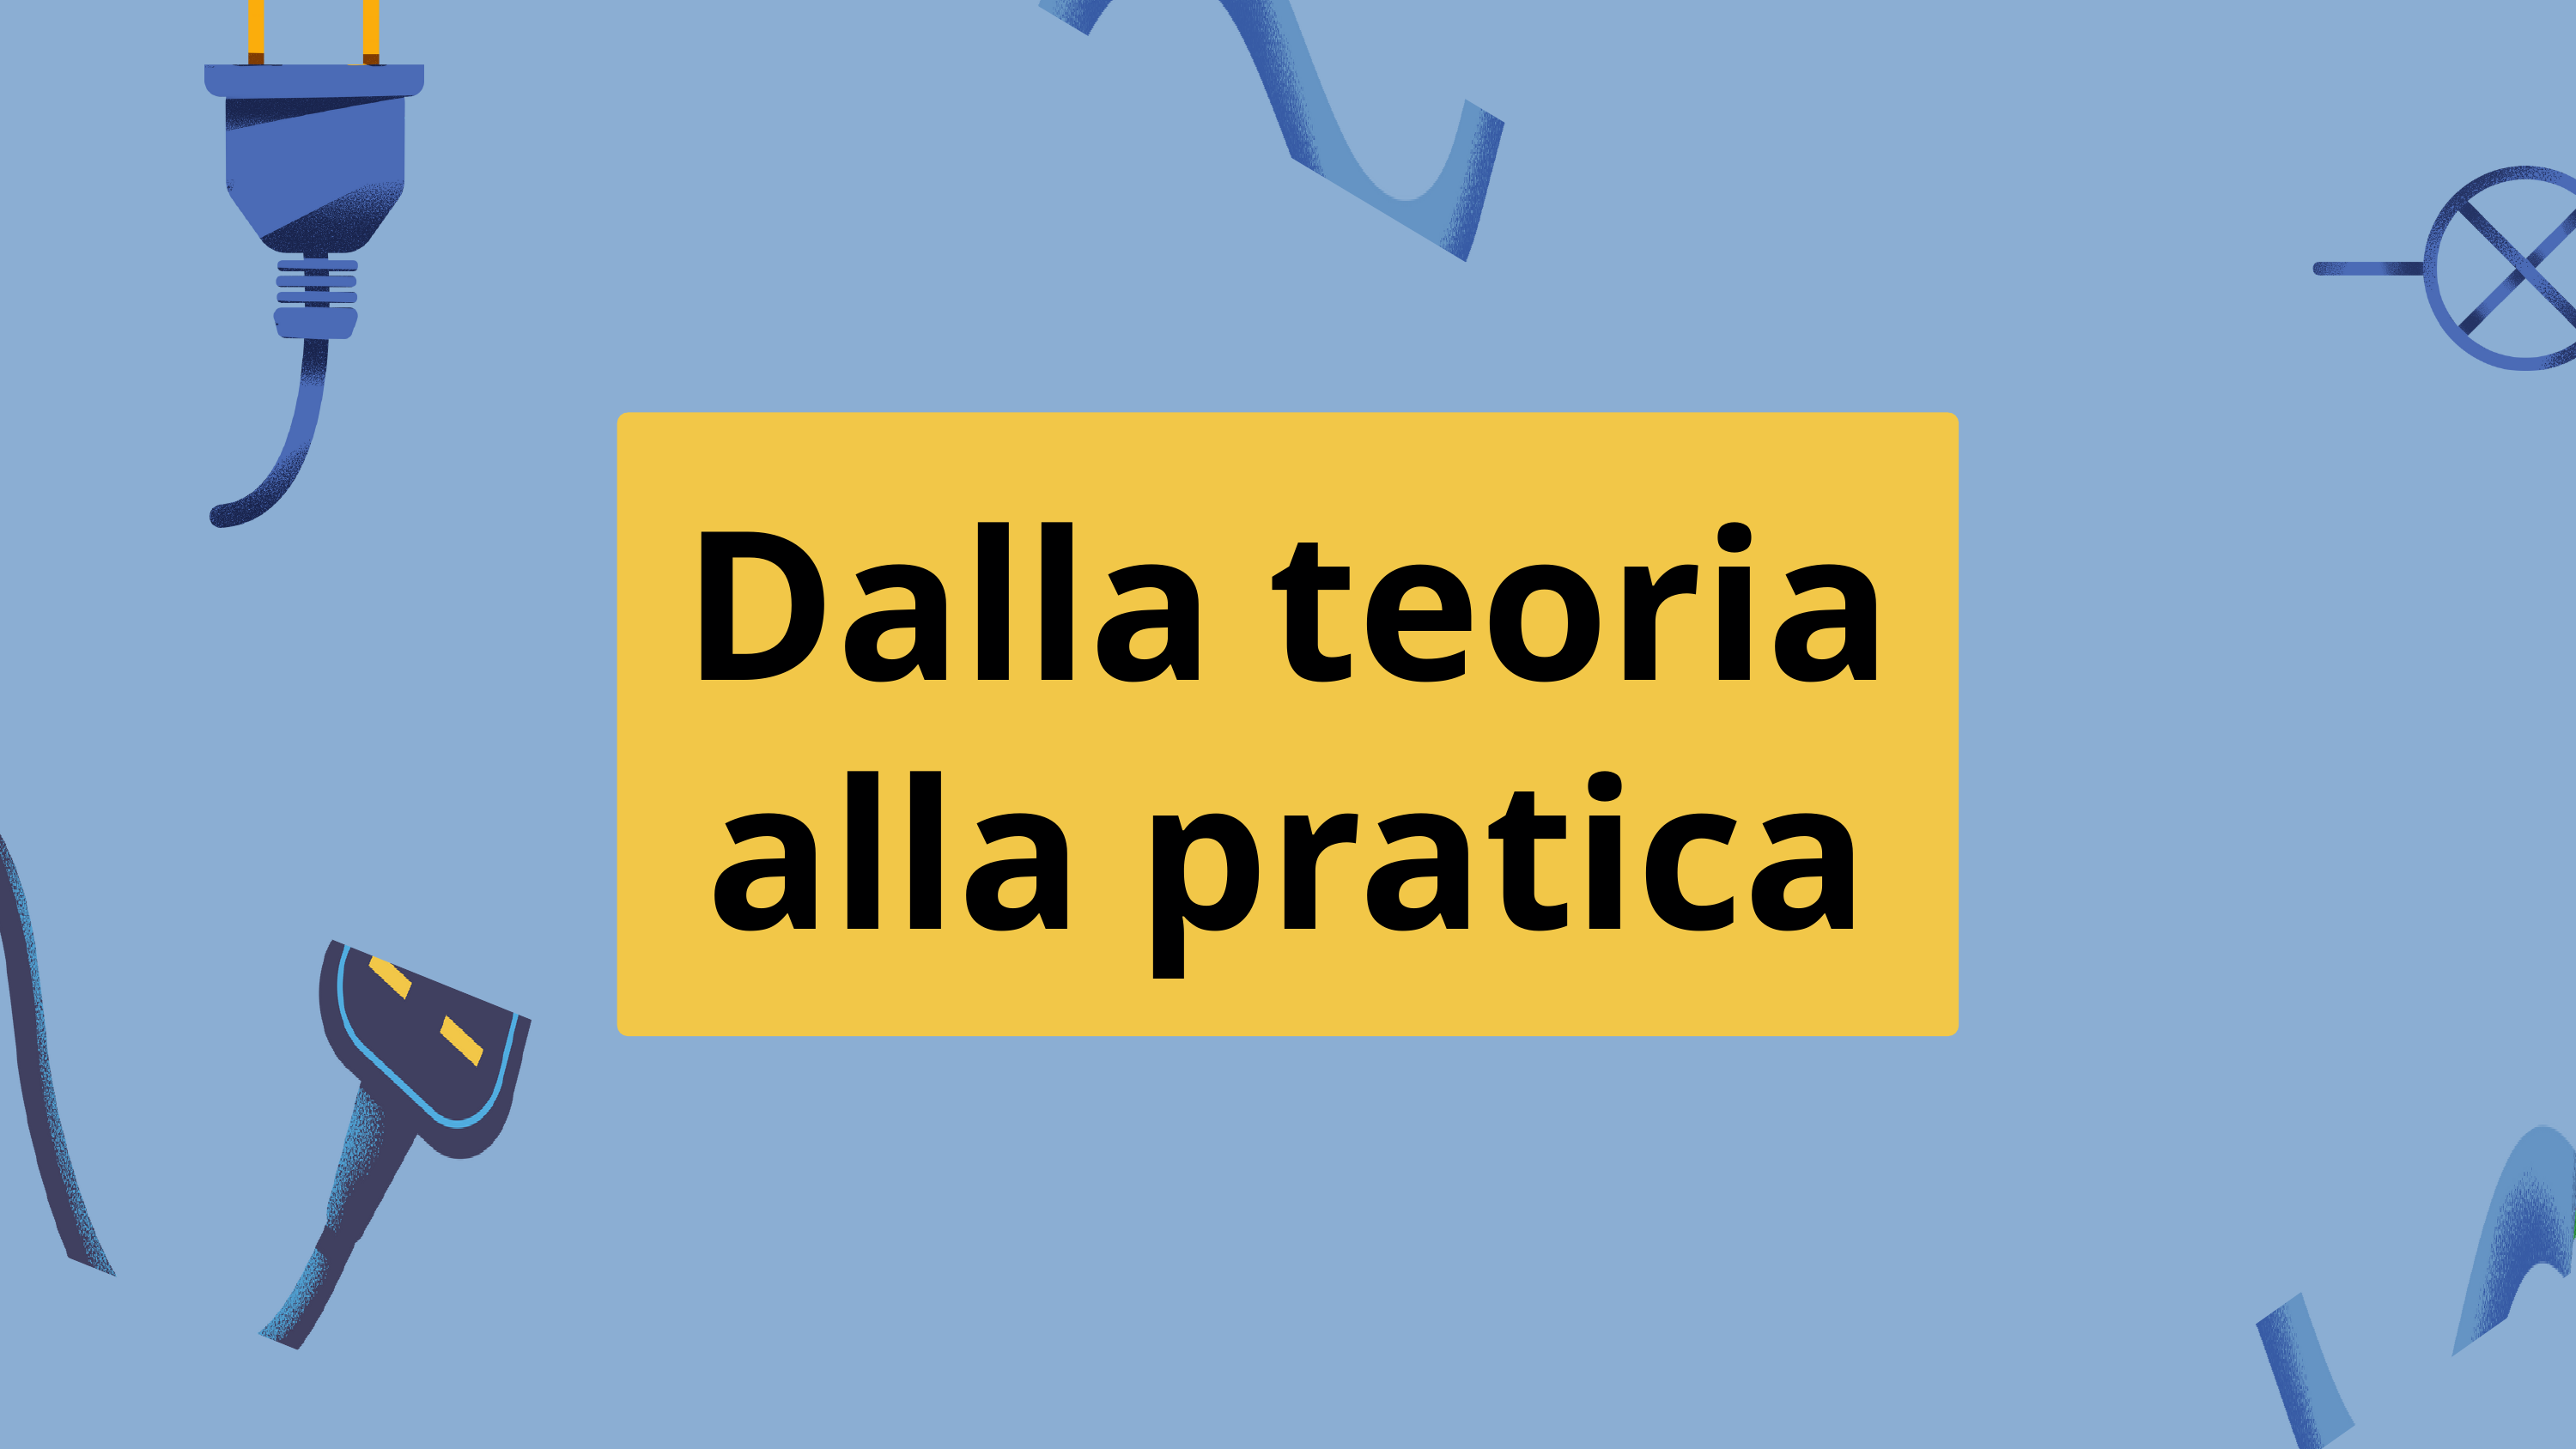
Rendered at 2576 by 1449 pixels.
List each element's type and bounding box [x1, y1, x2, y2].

text_box [2312, 166, 2576, 371]
text_box [617, 412, 1959, 1037]
text_box [204, 0, 424, 528]
text_box [1028, 0, 1718, 371]
text_box [0, 805, 562, 1397]
text_box [2078, 1098, 2576, 1449]
